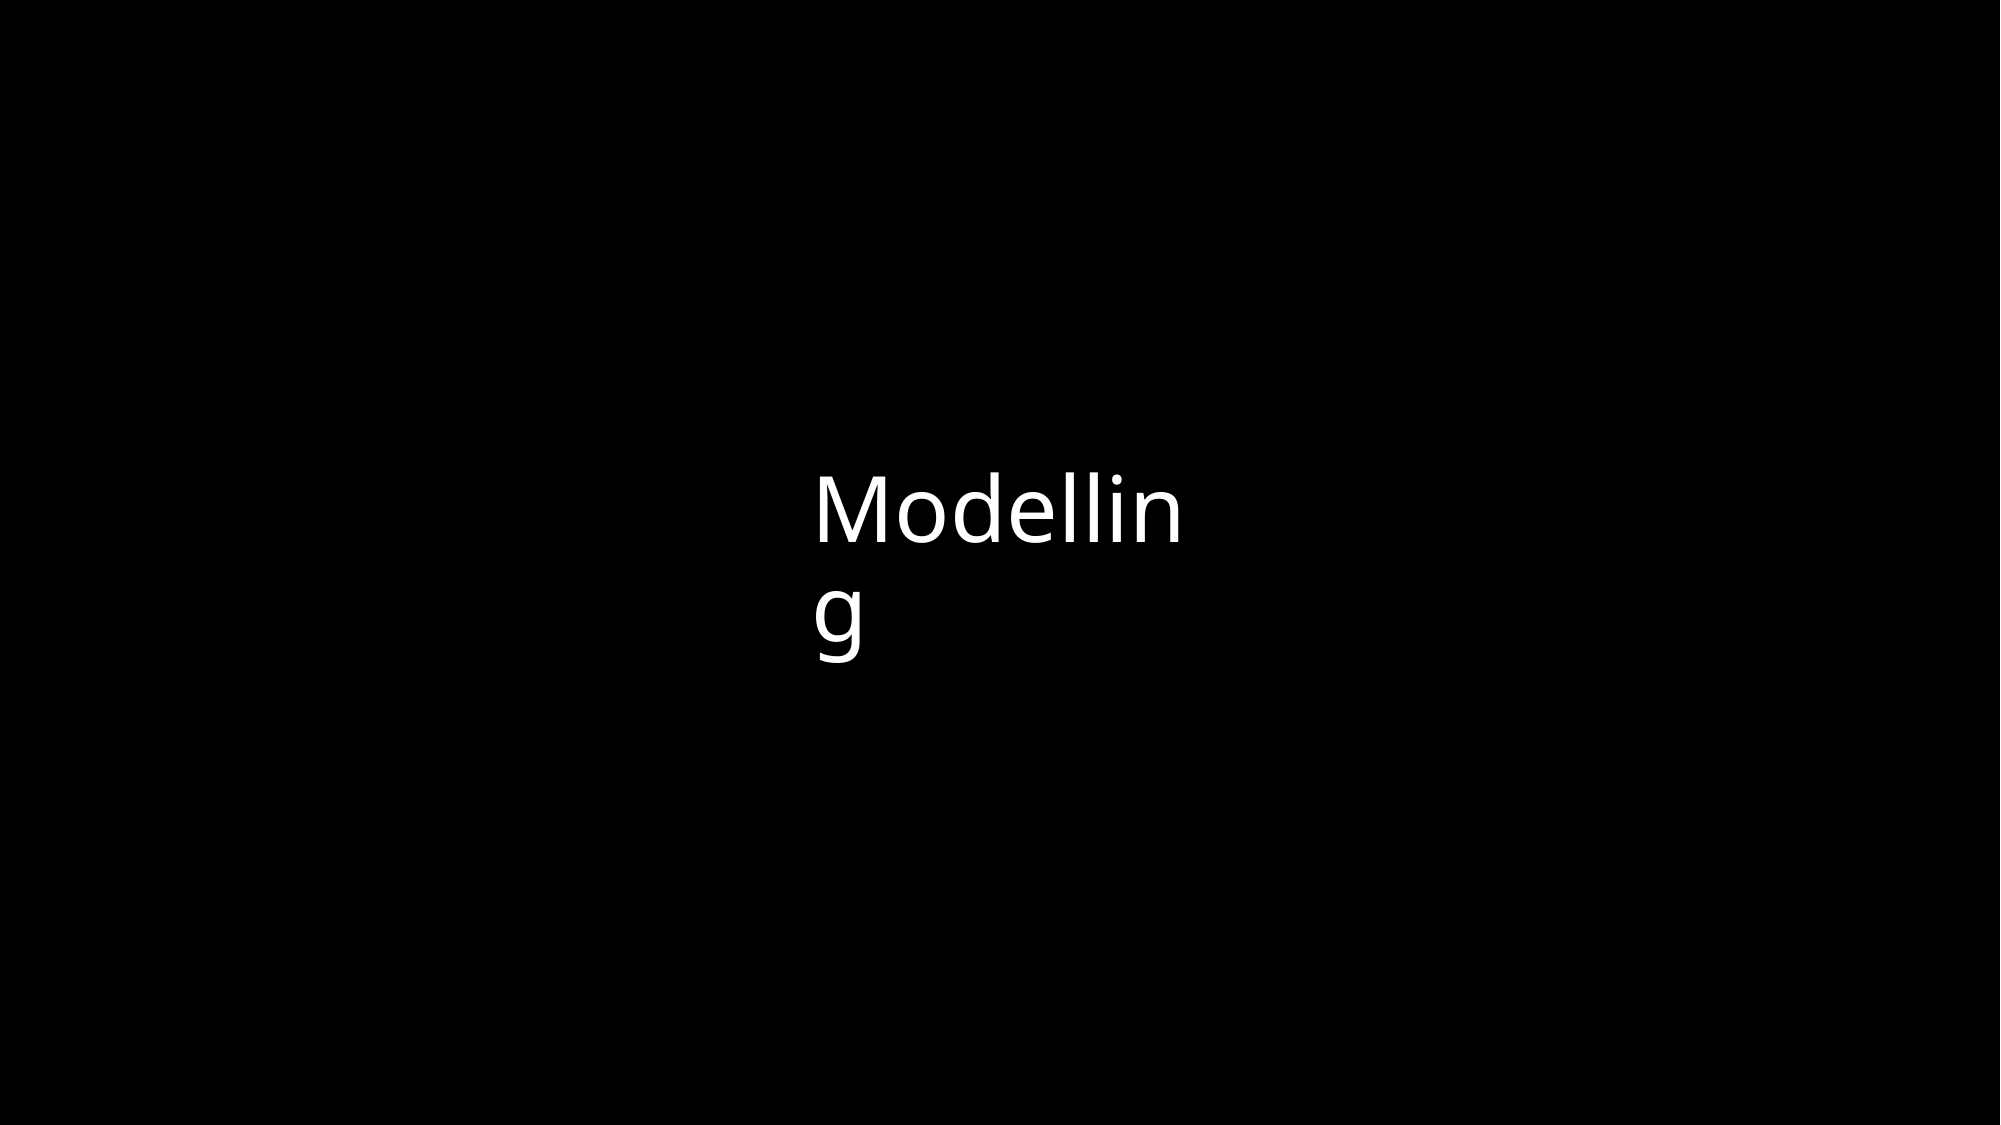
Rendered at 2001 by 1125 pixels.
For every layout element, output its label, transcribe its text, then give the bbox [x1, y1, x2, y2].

title Modelling [796, 453, 1204, 672]
